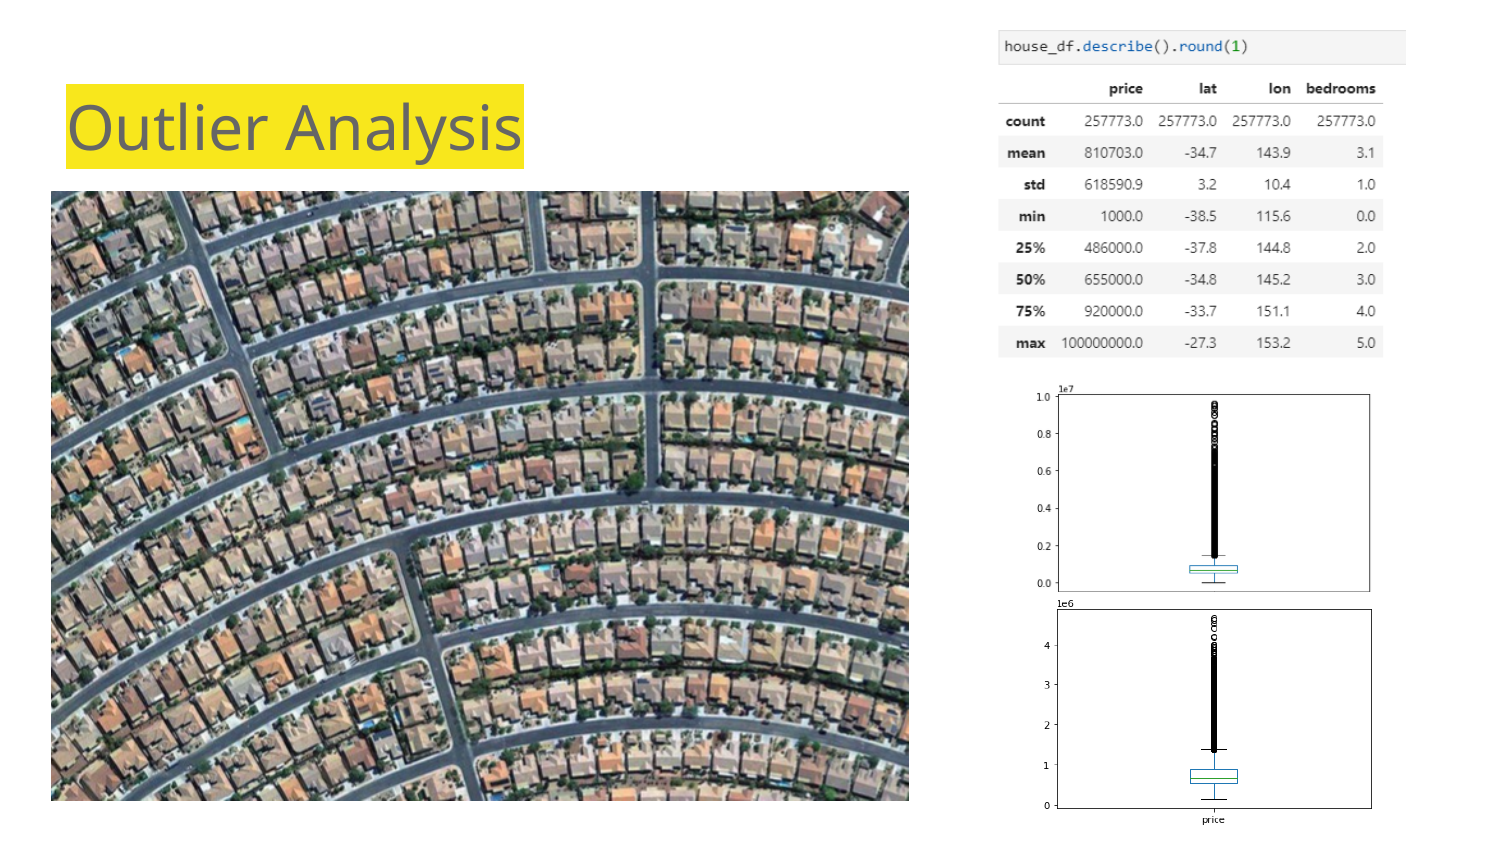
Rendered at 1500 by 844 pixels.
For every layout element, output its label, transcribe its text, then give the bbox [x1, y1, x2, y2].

picture [50, 191, 909, 801]
picture [1026, 373, 1406, 829]
title Outlier Analysis [51, 72, 909, 167]
picture [991, 29, 1406, 367]
